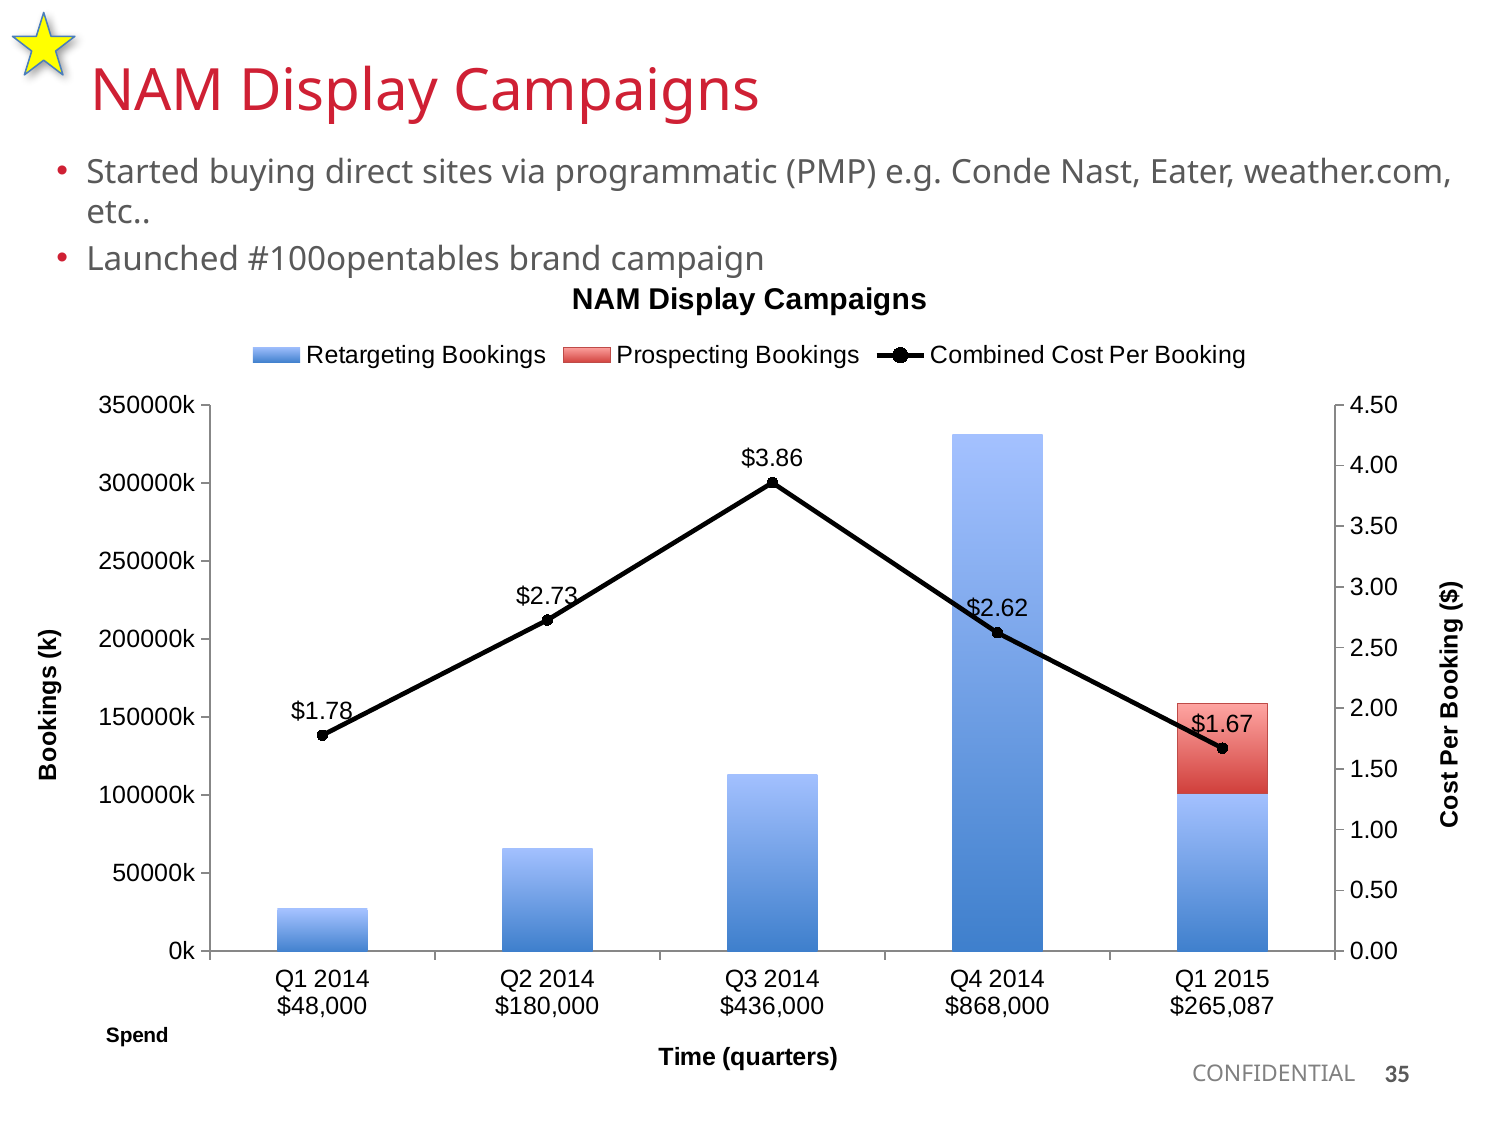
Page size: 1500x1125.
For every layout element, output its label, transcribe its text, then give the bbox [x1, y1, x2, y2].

text_box [11, 11, 76, 76]
list Started buying direct sites via programmatic (PMP) e.g. Conde Nast, Eater, weather.com, etc.. Launched #100opentables brand campaign [41, 143, 1500, 248]
chart [0, 248, 1500, 1103]
list NAM Display Campaigns [75, 44, 1455, 142]
